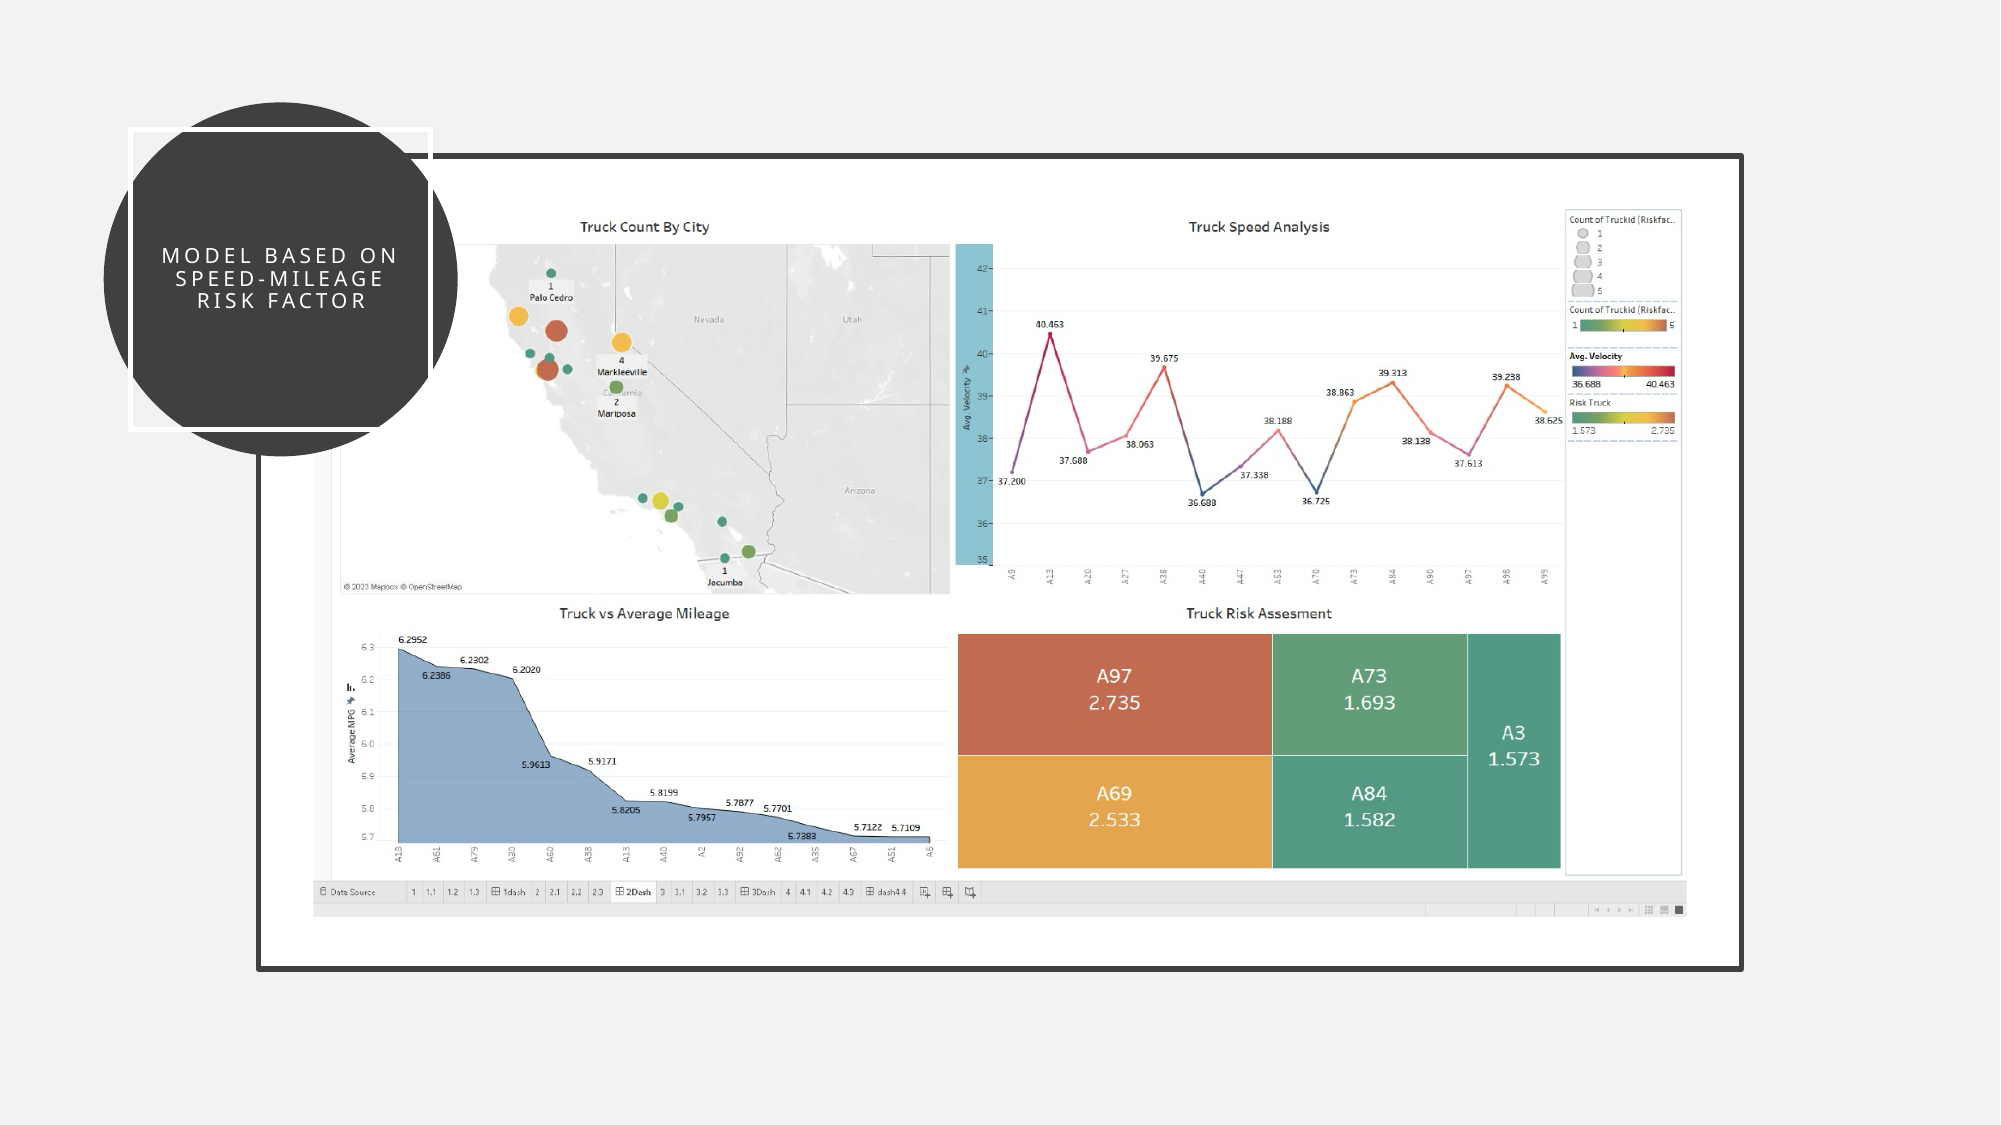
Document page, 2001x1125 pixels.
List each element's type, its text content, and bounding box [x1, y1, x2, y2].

text_box [257, 155, 1742, 970]
text_box [188, 101, 373, 127]
text_box [102, 187, 128, 371]
text_box [433, 187, 444, 208]
picture [313, 208, 1687, 917]
text_box [189, 432, 313, 458]
title Model based on speed-mileage RISK Factor [128, 127, 433, 432]
